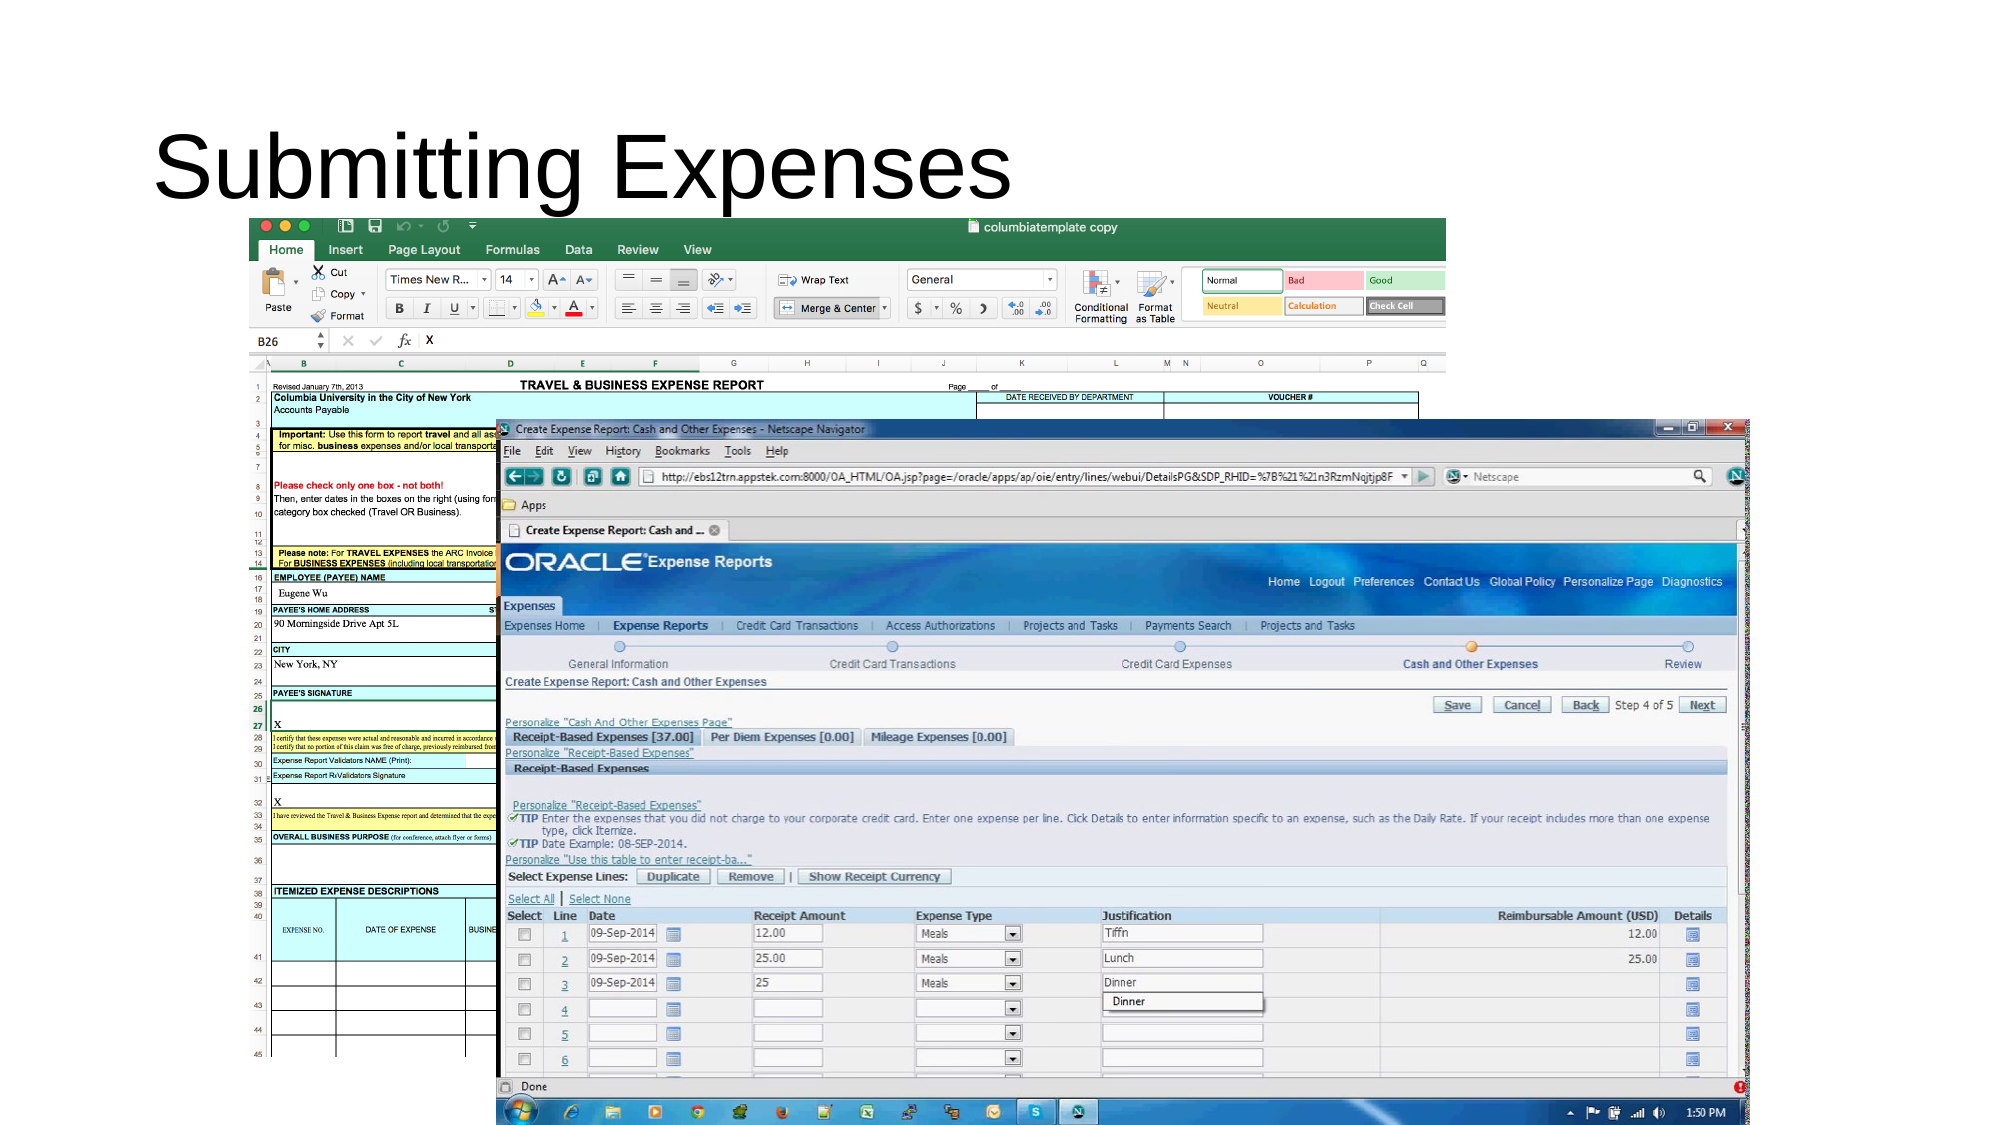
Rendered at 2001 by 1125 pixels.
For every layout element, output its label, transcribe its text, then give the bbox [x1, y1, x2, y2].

picture [249, 218, 1750, 1125]
title Submitting Expenses [137, 59, 1863, 278]
